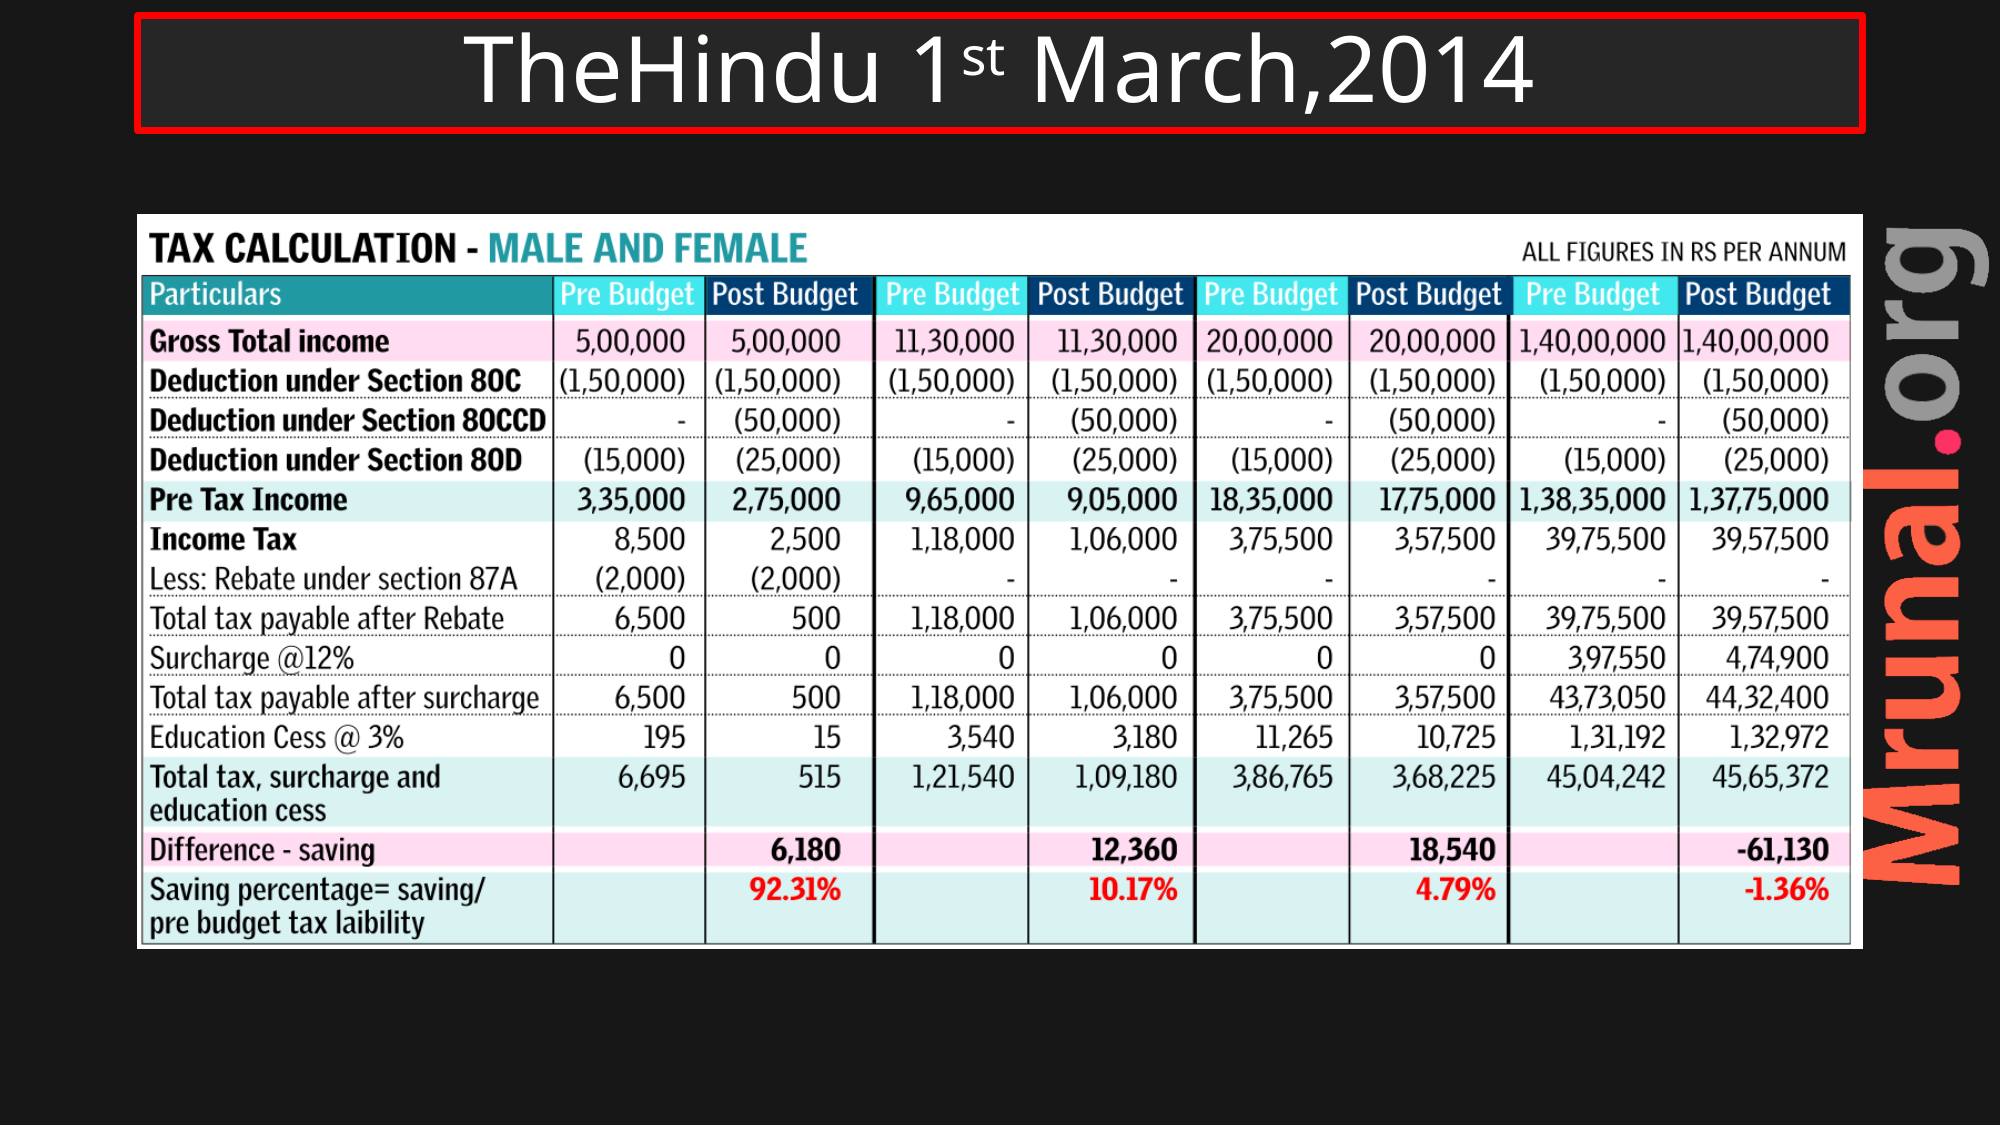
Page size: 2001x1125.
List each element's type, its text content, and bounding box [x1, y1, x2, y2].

picture [1863, 223, 2000, 894]
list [137, 214, 1863, 949]
title TheHindu 1st March,2014 [134, 12, 1866, 134]
